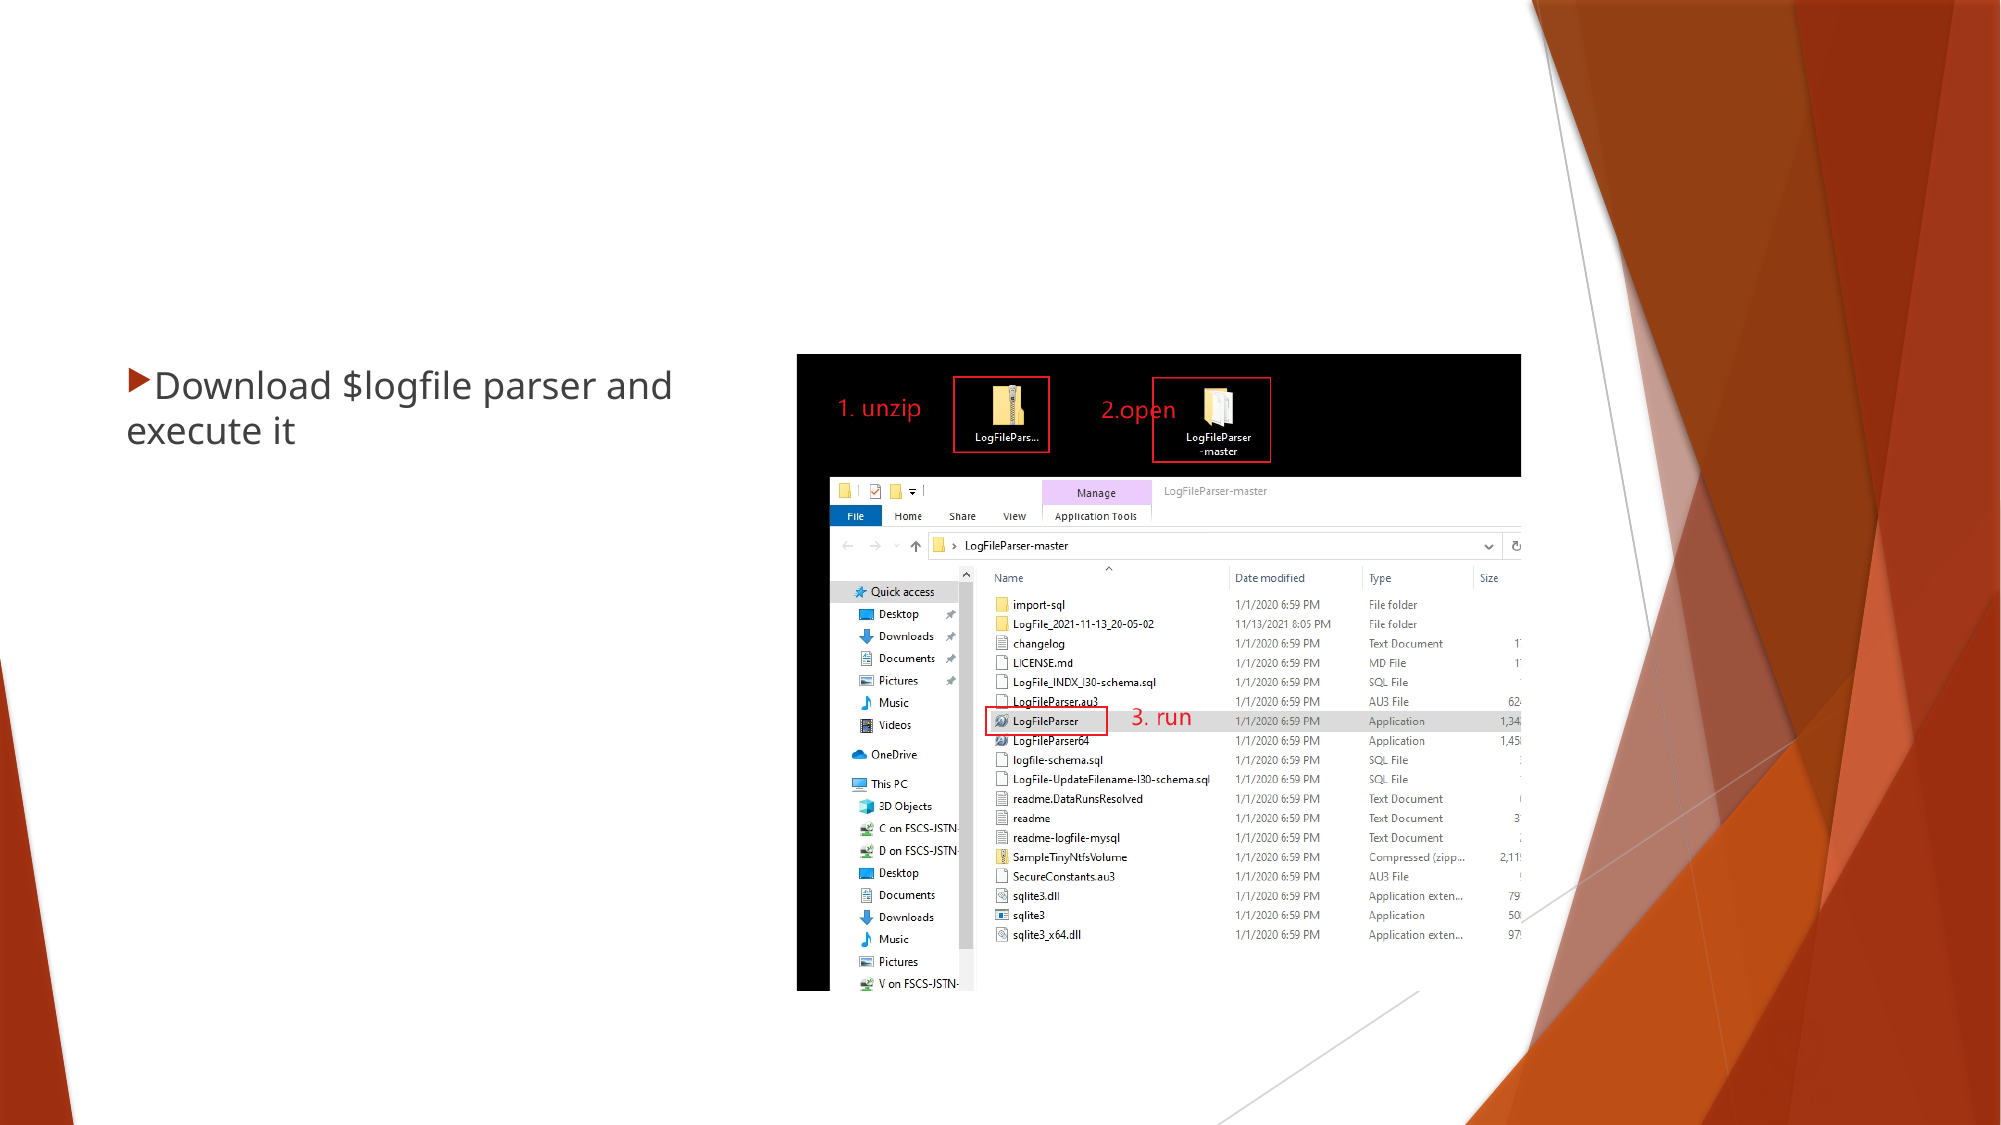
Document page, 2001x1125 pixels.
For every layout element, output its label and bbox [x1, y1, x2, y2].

picture [796, 353, 1522, 992]
text_box [0, 0, 2000, 1125]
